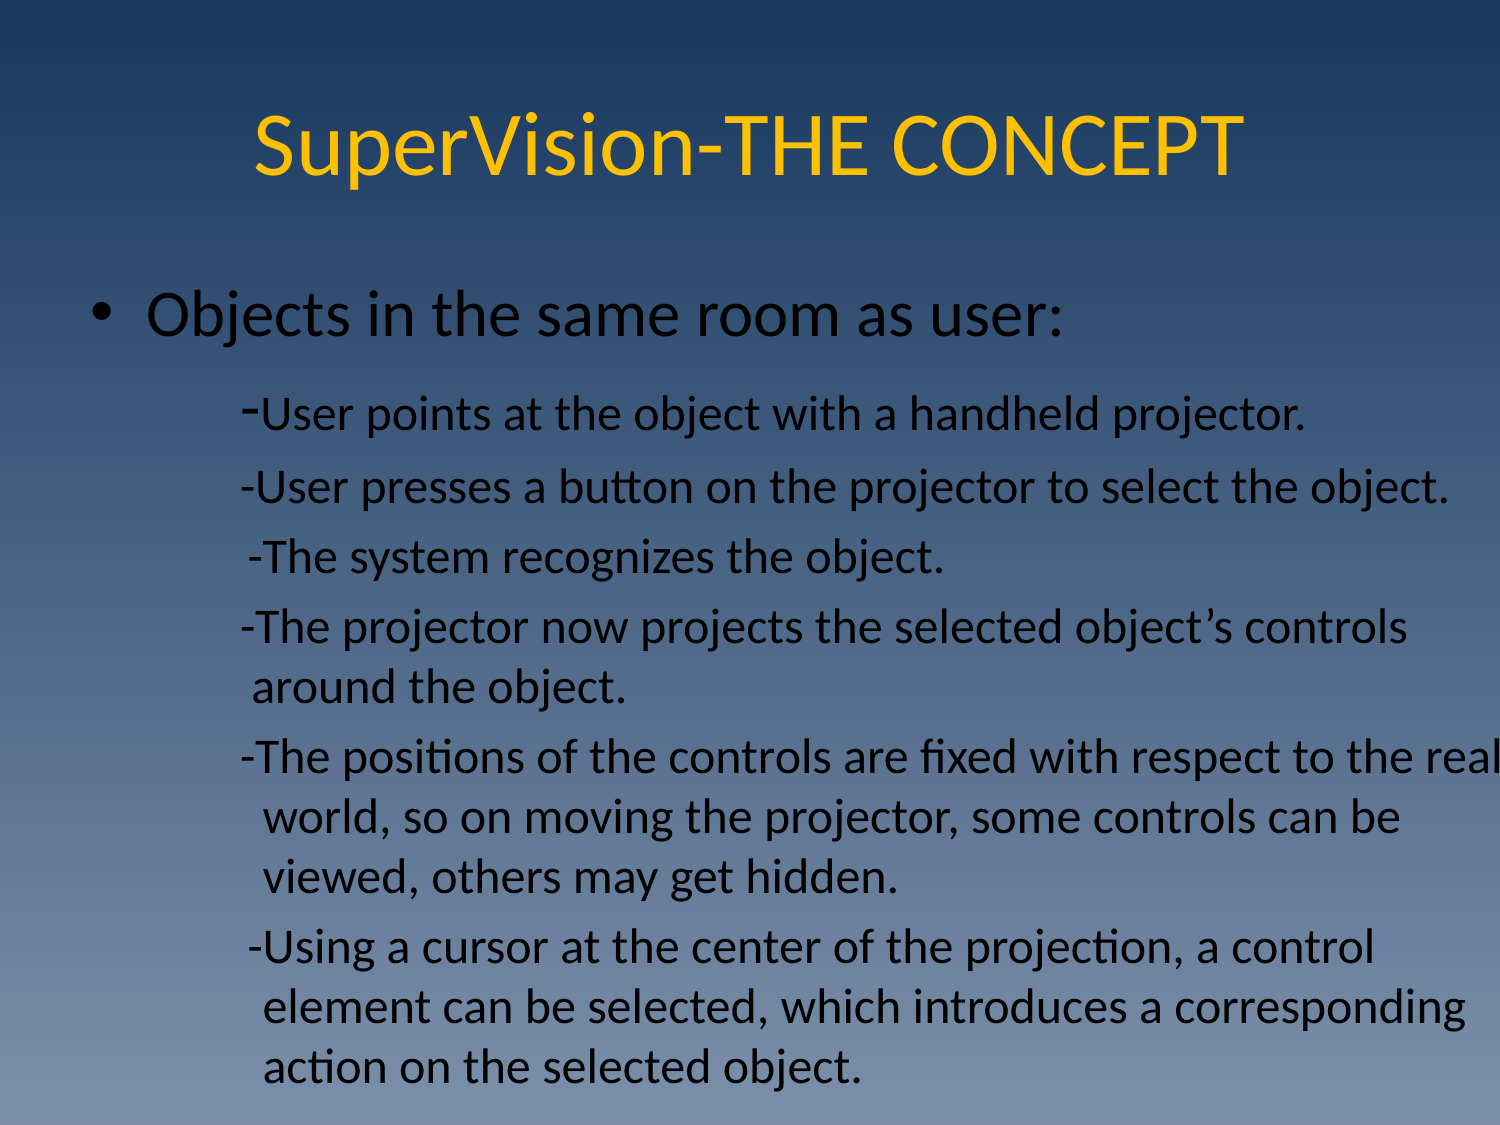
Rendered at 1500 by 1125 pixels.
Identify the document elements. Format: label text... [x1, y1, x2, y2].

title SuperVision-THE CONCEPT [75, 45, 1425, 233]
list Objects in the same room as user: -User points at the object with a handheld projector. -User presses a button on the projector to select the object. -The system recognizes the object. -The projector now projects the selected object’s controls around the object. -The positions of the controls are fixed with respect to the real world, so on moving the projector, some controls can be viewed, others may get hidden. -Using a cursor at the center of the projection, a control element can be selected, which introduces a corresponding action on the selected object. [75, 262, 1500, 1125]
